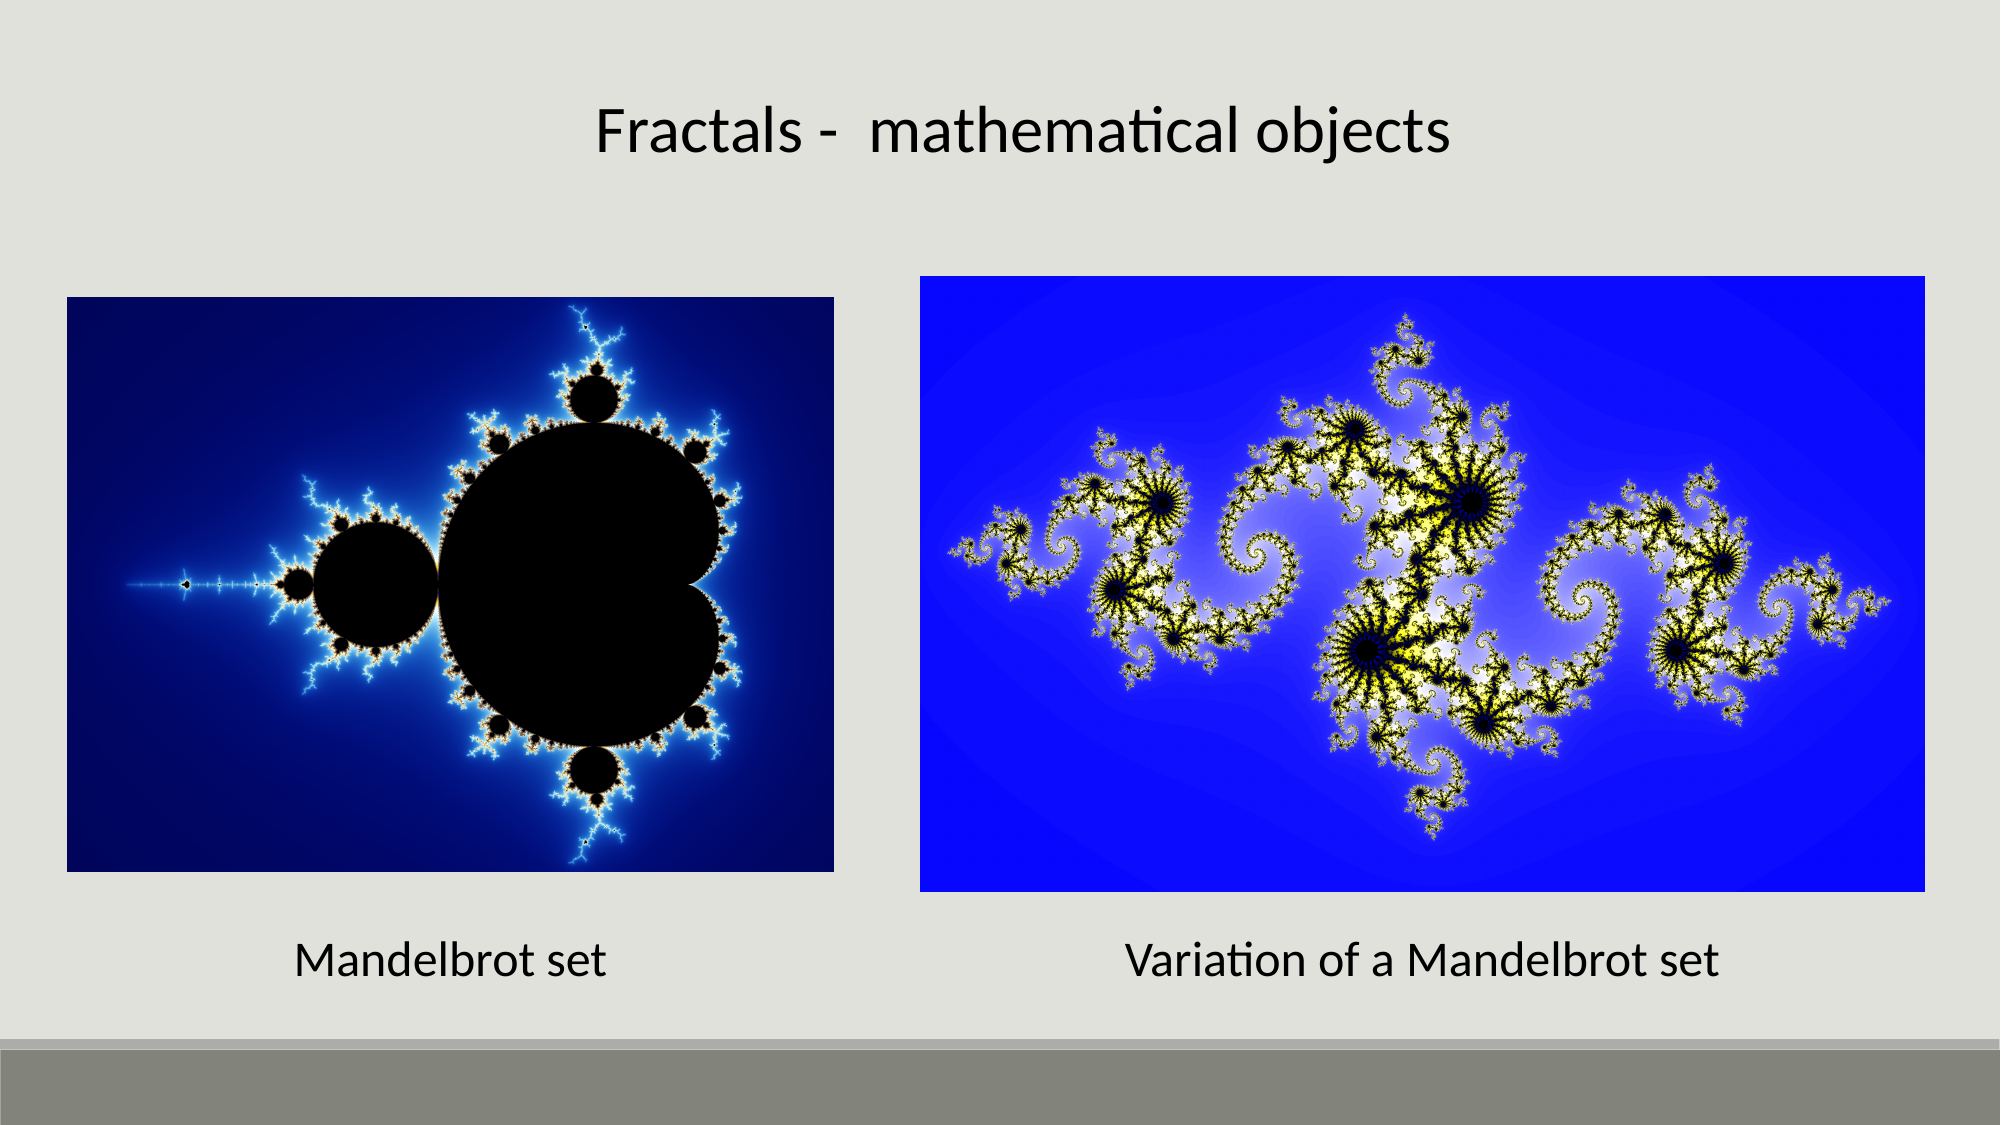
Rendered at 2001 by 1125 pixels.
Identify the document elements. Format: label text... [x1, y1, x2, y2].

text_box Fractals - mathematical objects [483, 78, 1564, 173]
picture [919, 276, 1926, 893]
text_box Variation of a Mandelbrot set [1085, 918, 1760, 994]
picture [67, 296, 834, 872]
text_box Mandelbrot set [207, 918, 694, 994]
